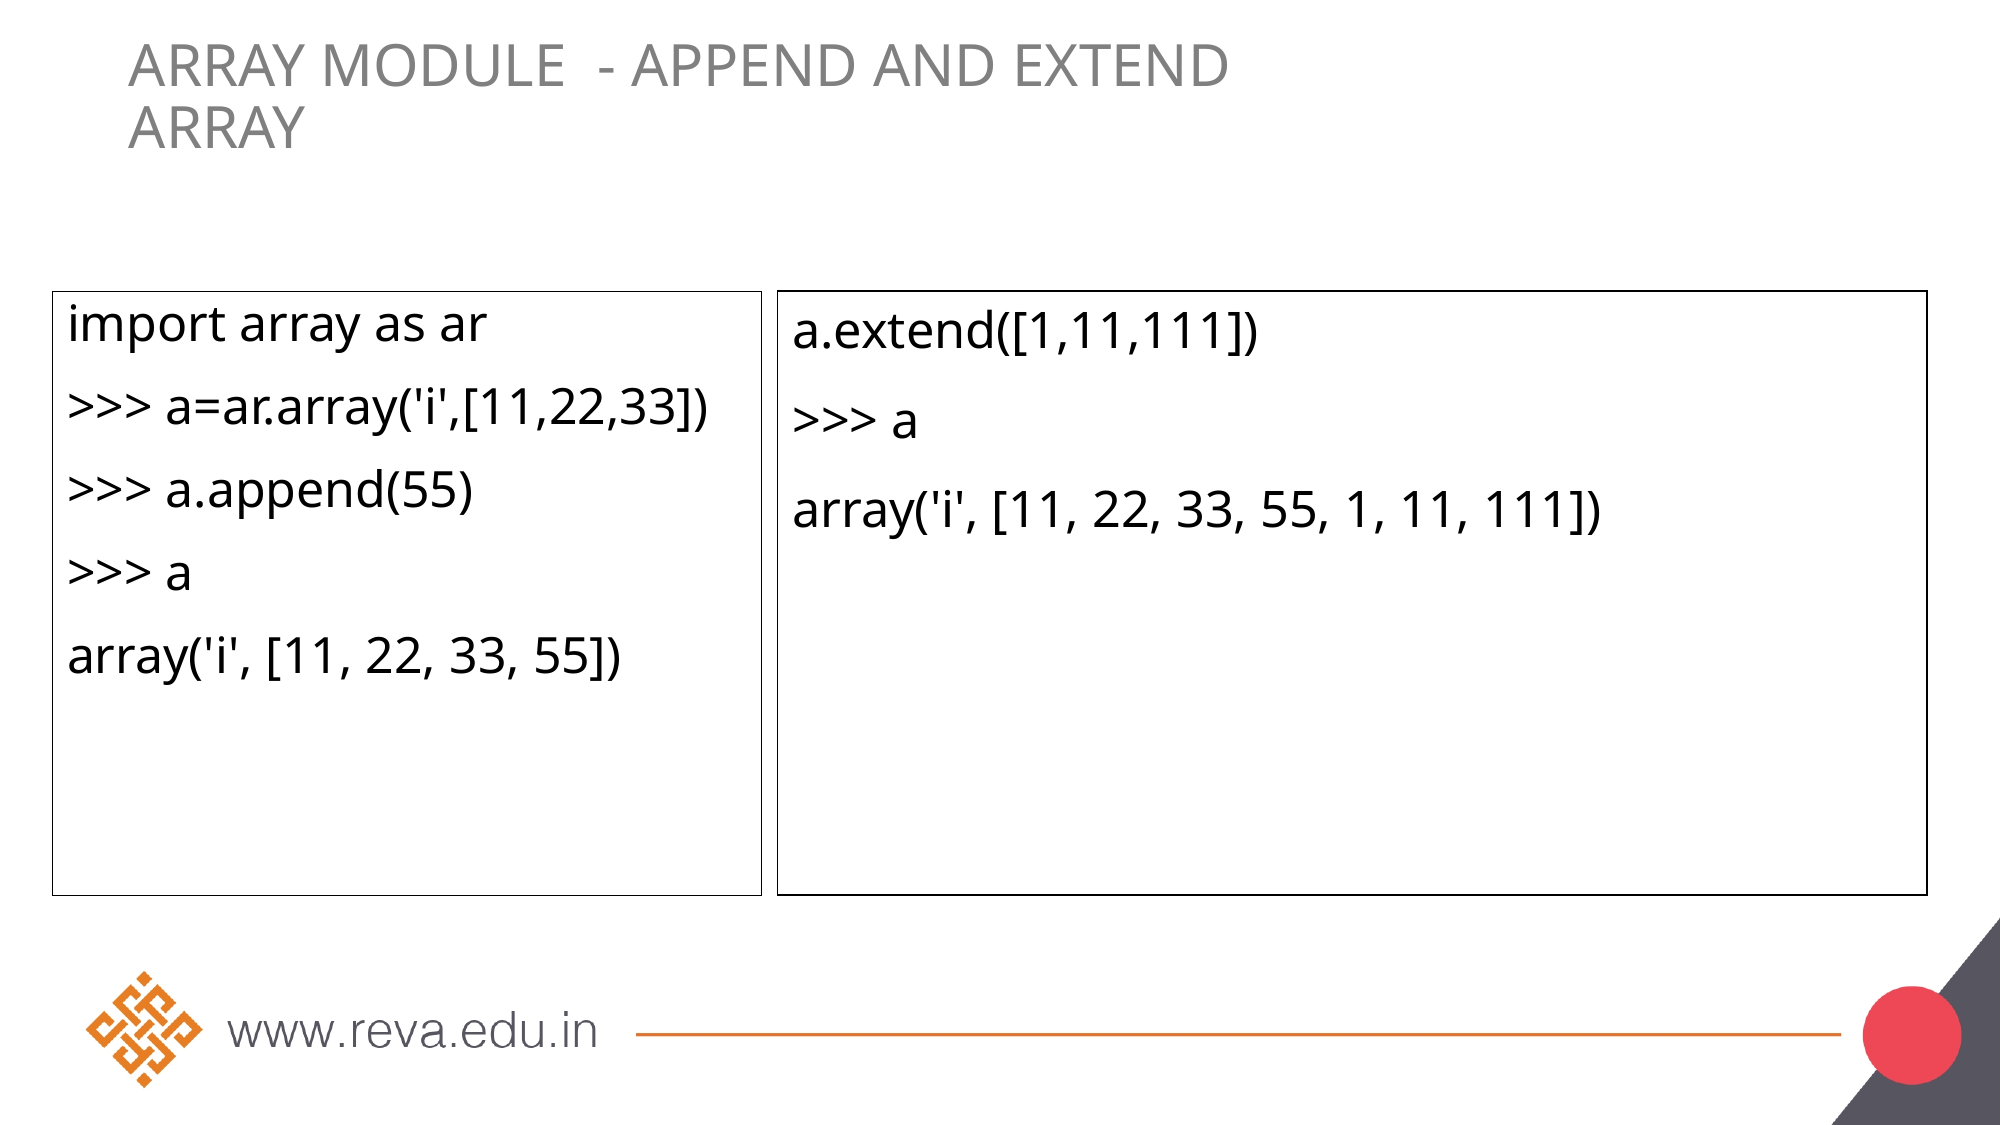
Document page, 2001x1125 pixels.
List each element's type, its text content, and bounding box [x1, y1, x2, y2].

title Array Module - Append and extend array [114, 64, 1303, 203]
list import array as ar >>> a=ar.array('i',[11,22,33]) >>> a.append(55) >>> a array('i', [11, 22, 33, 55]) [52, 291, 762, 896]
text_box a.extend([1,11,111]) >>> a array('i', [11, 22, 33, 55, 1, 11, 111]) [777, 291, 1928, 896]
picture [0, 0, 2000, 1125]
